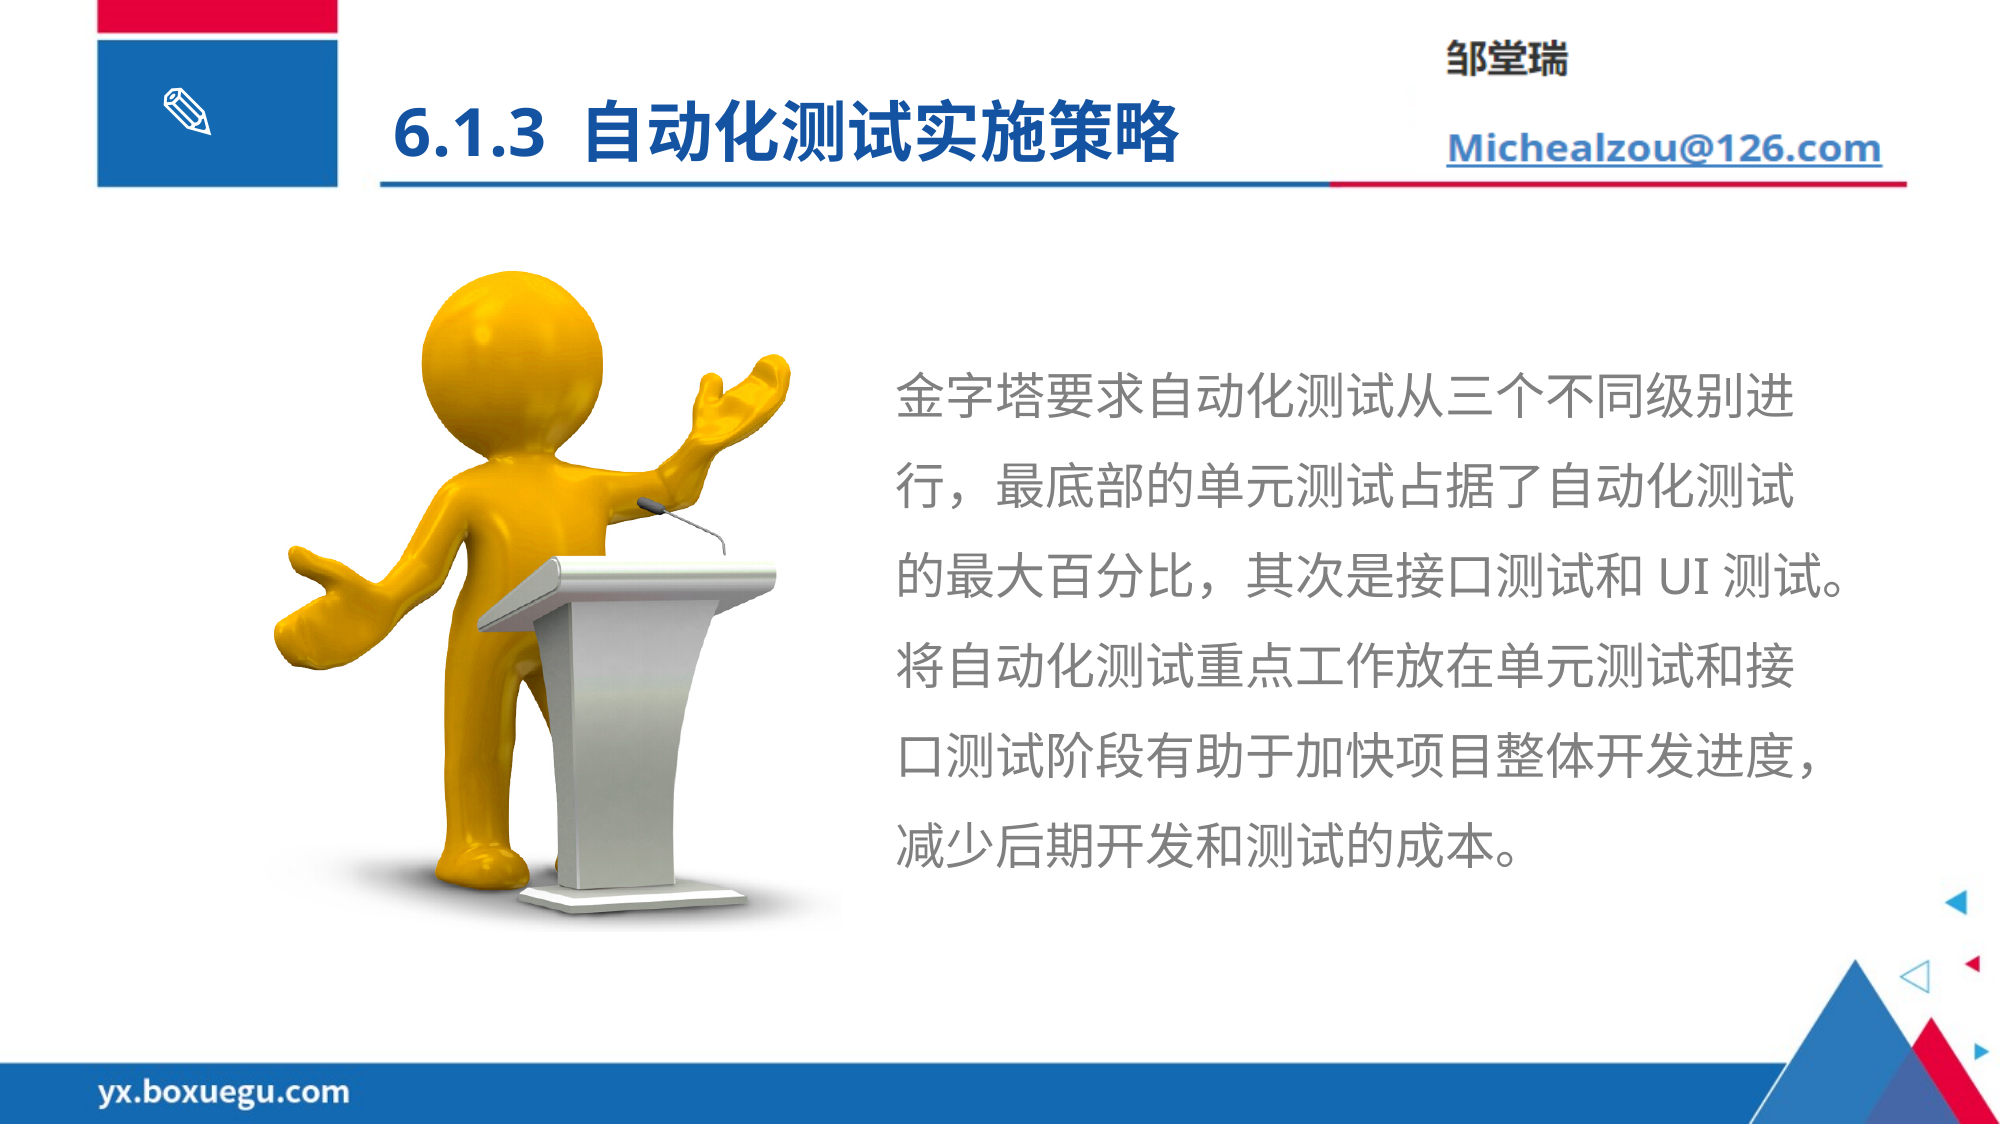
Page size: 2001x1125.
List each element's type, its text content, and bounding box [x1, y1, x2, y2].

text_box 6.1.3 自动化测试实施策略 [379, 82, 1230, 177]
text_box 金字塔要求自动化测试从三个不同级别进行，最底部的单元测试占据了自动化测试的最大百分比，其次是接口测试和UI测试。将自动化测试重点工作放在单元测试和接口测试阶段有助于加快项目整体开发进度，减少后期开发和测试的成本。 [880, 326, 1853, 904]
picture [0, 0, 2000, 1124]
